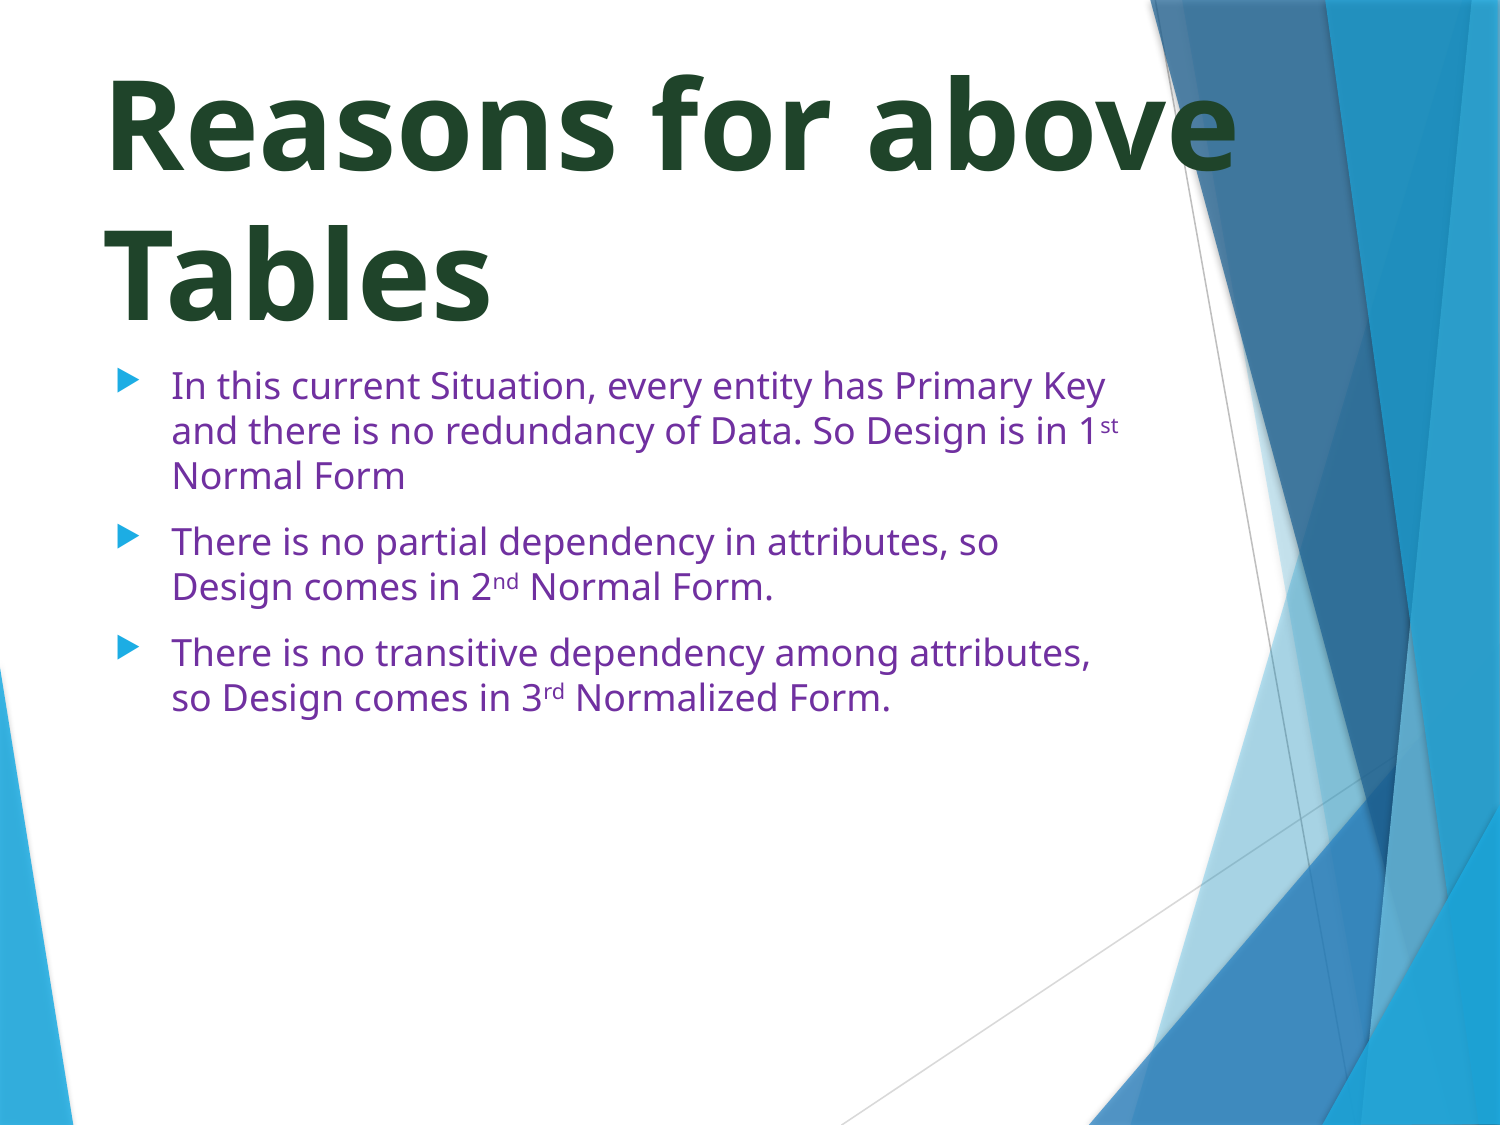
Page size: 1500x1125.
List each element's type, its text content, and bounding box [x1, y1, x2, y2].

title Reasons for above Tables [87, 37, 1500, 355]
list In this current Situation, every entity has Primary Key and there is no redundancy of Data. So Design is in 1st Normal Form There is no partial dependency in attributes, so Design comes in 2nd Normal Form. There is no transitive dependency among attributes, so Design comes in 3rd Normalized Form. [99, 354, 1142, 992]
